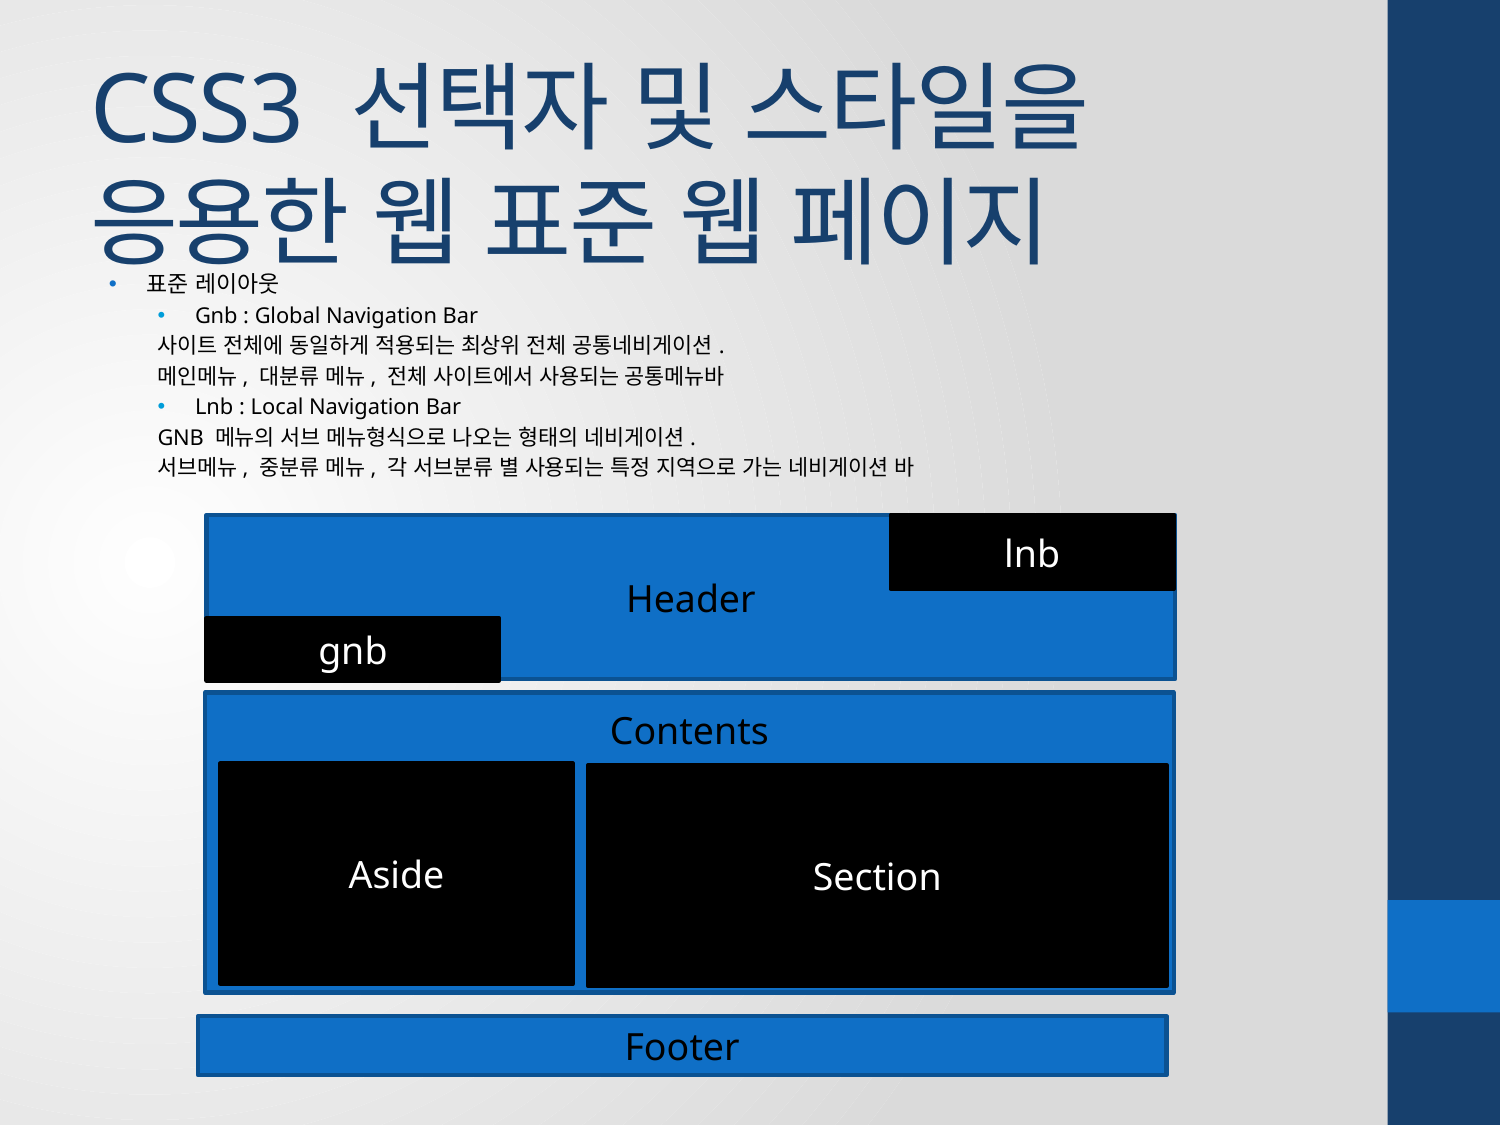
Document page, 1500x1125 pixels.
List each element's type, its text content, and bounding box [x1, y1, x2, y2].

text_box Aside [218, 761, 575, 986]
list 표준 레이아웃 Gnb : Global Navigation Bar 사이트 전체에 동일하게 적용되는 최상위 전체 공통네비게이션. 메인메뉴, 대분류 메뉴, 전체 사이트에서 사용되는 공통메뉴바 Lnb : Local Navigation Bar GNB 메뉴의 서브 메뉴형식으로 나오는 형태의 네비게이션. 서브메뉴, 중분류 메뉴, 각 서브분류 별 사용되는 특정 지역으로 가는 네비게이션 바 [75, 262, 1400, 1050]
text_box Header [204, 513, 1177, 681]
text_box gnb [204, 616, 501, 683]
text_box Contents [203, 690, 1176, 995]
text_box Section [586, 763, 1169, 988]
text_box Footer [196, 1014, 1169, 1077]
title CSS3 선택자 및 스타일을 응용한 웹 표준 웹 페이지 [75, 67, 1325, 256]
text_box lnb [889, 513, 1176, 591]
